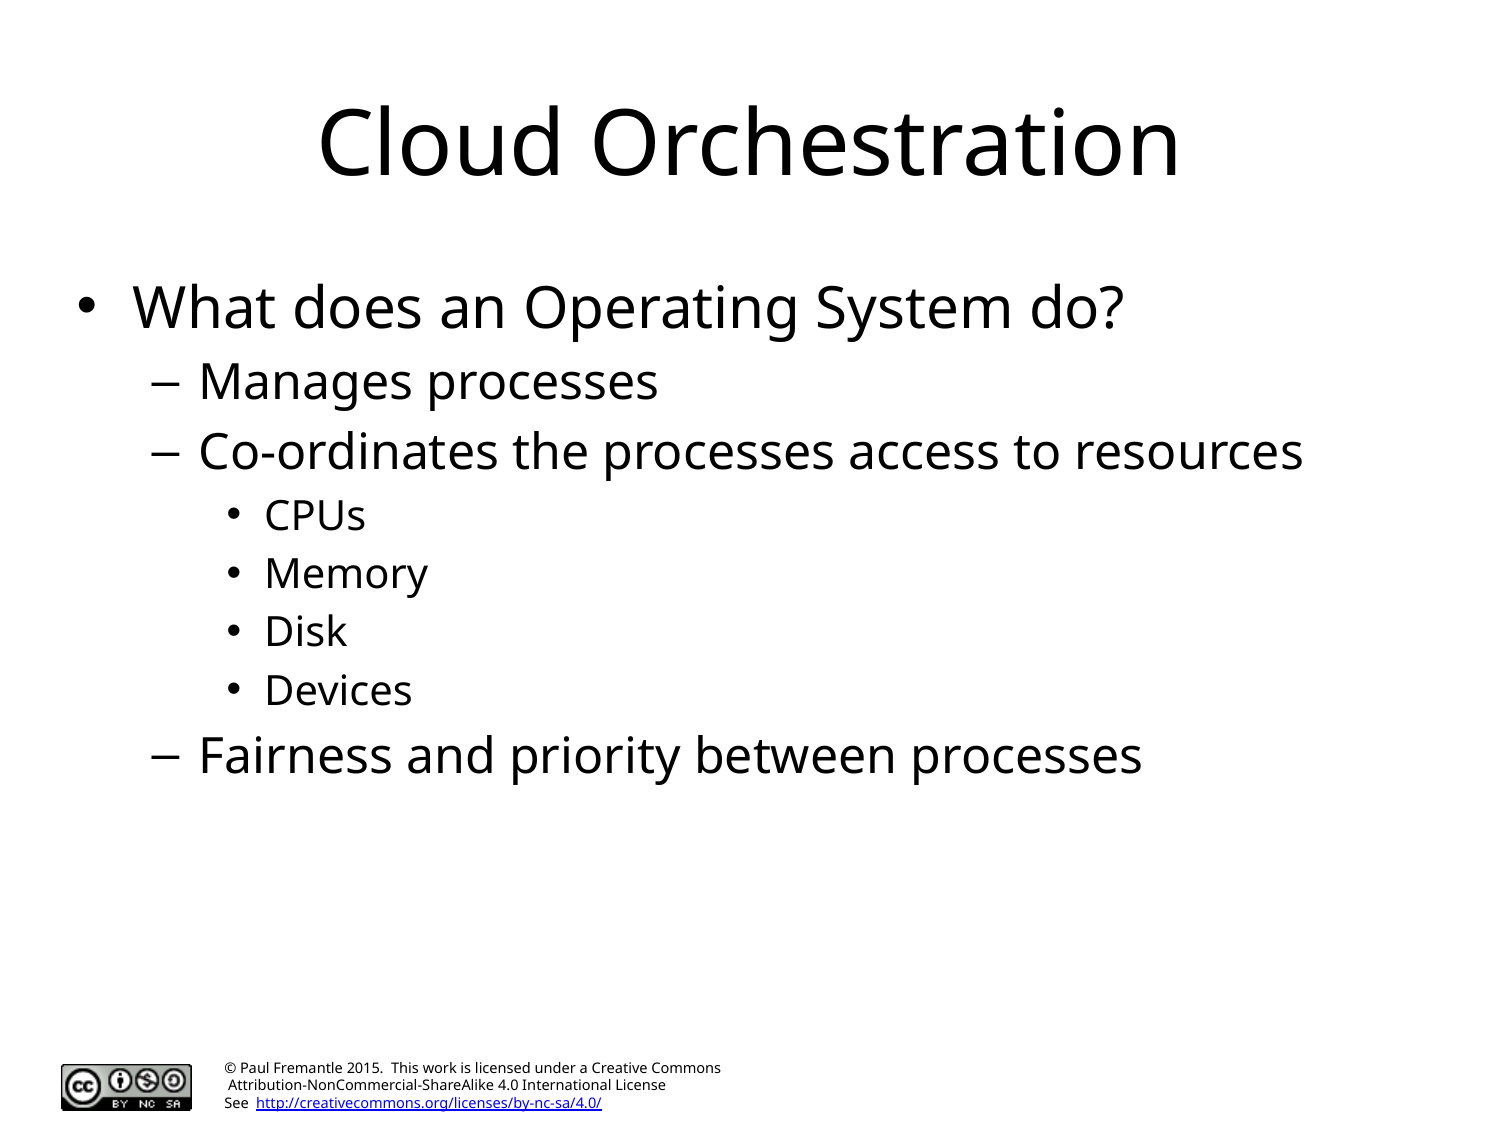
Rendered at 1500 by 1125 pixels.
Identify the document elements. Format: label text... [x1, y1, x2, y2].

picture [61, 1064, 192, 1111]
list What does an Operating System do? Manages processes Co-ordinates the processes access to resources CPUs Memory Disk Devices Fairness and priority between processes [61, 262, 1412, 1005]
title Cloud Orchestration [75, 45, 1425, 233]
